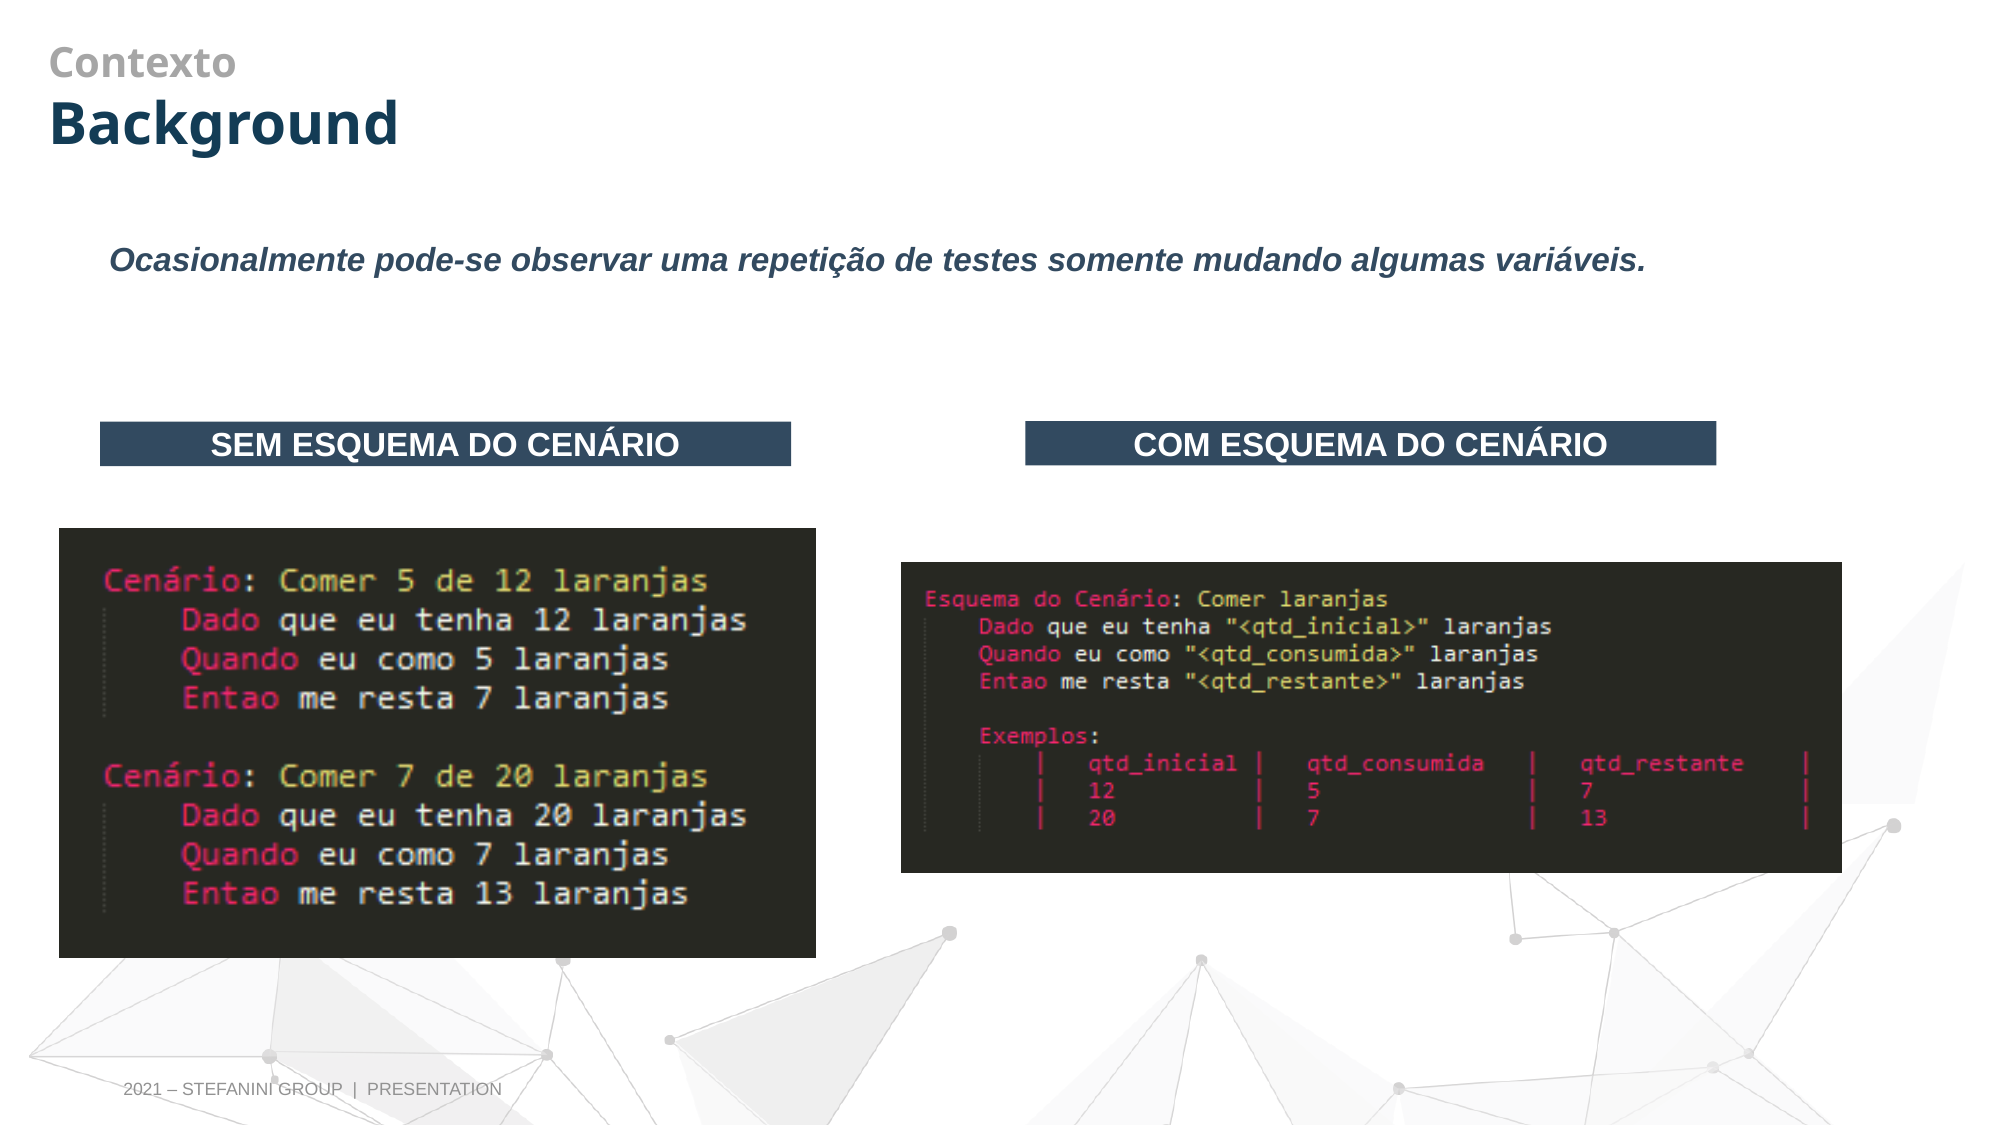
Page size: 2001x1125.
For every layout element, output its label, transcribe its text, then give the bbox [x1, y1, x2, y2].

text_box Ocasionalmente pode-se observar uma repetição de testes somente mudando algumas variáveis. [34, 230, 1724, 286]
text_box Contexto Background [33, 28, 415, 164]
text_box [100, 415, 792, 472]
picture [2, 0, 1998, 1125]
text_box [1025, 415, 1717, 471]
